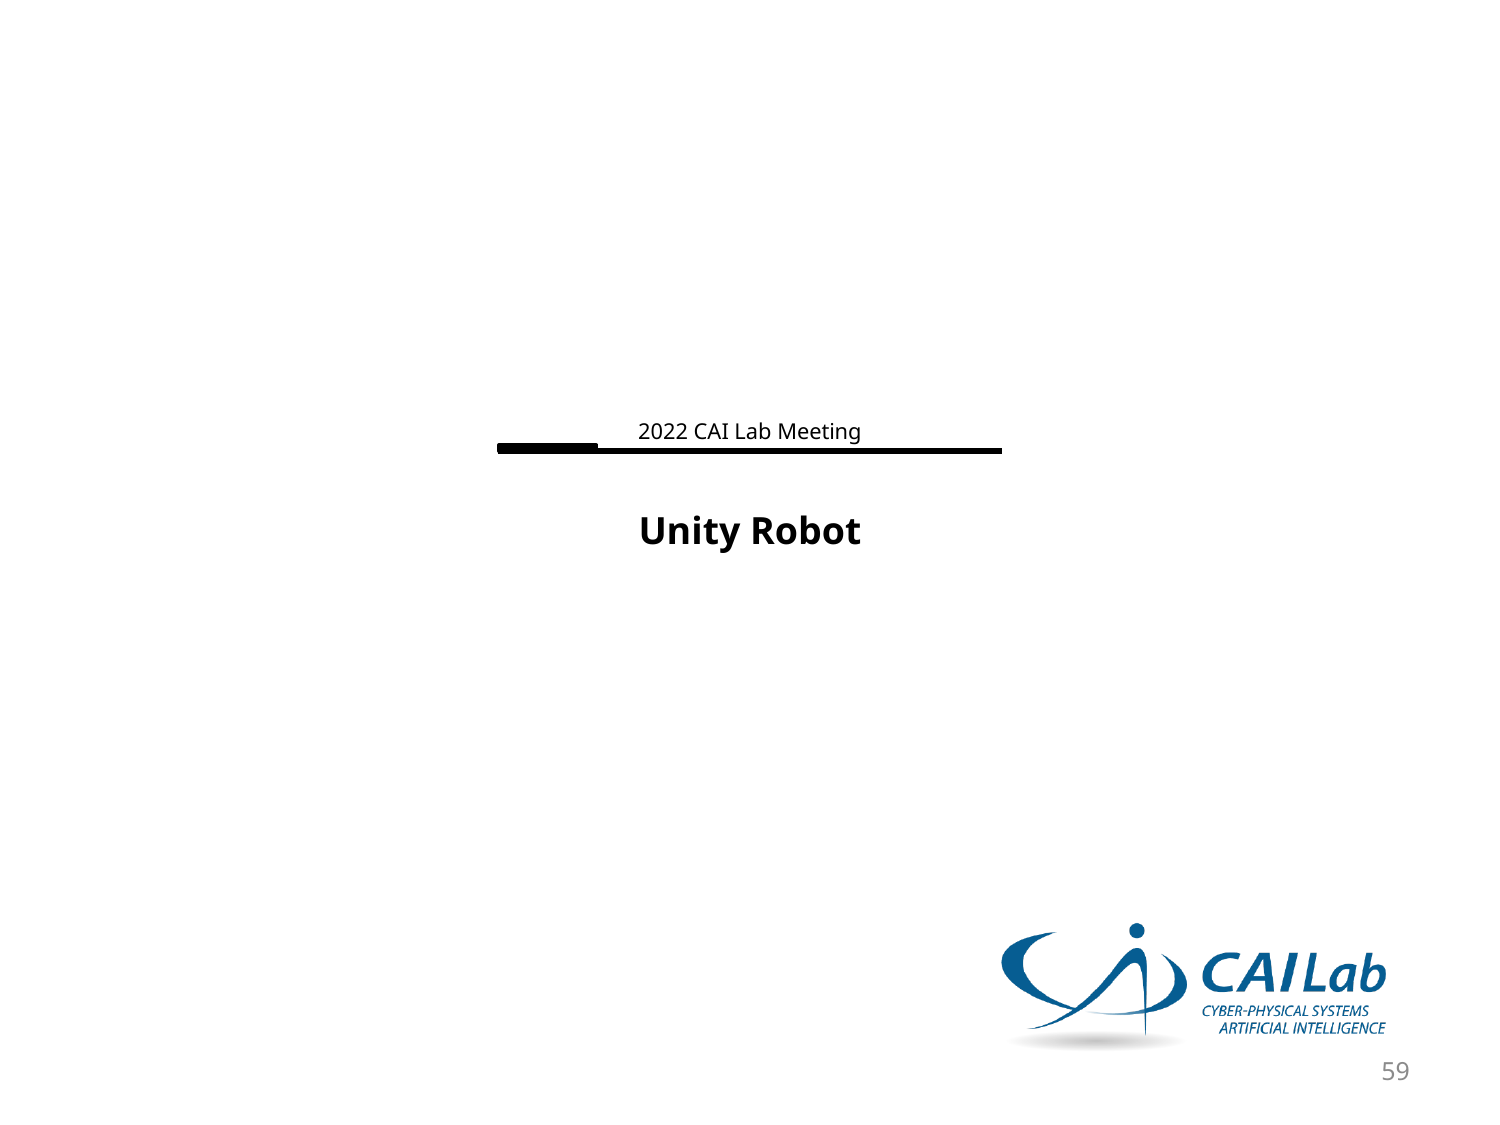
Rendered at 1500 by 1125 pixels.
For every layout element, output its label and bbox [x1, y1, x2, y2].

text_box [194, 409, 1306, 557]
picture [941, 863, 1457, 1114]
